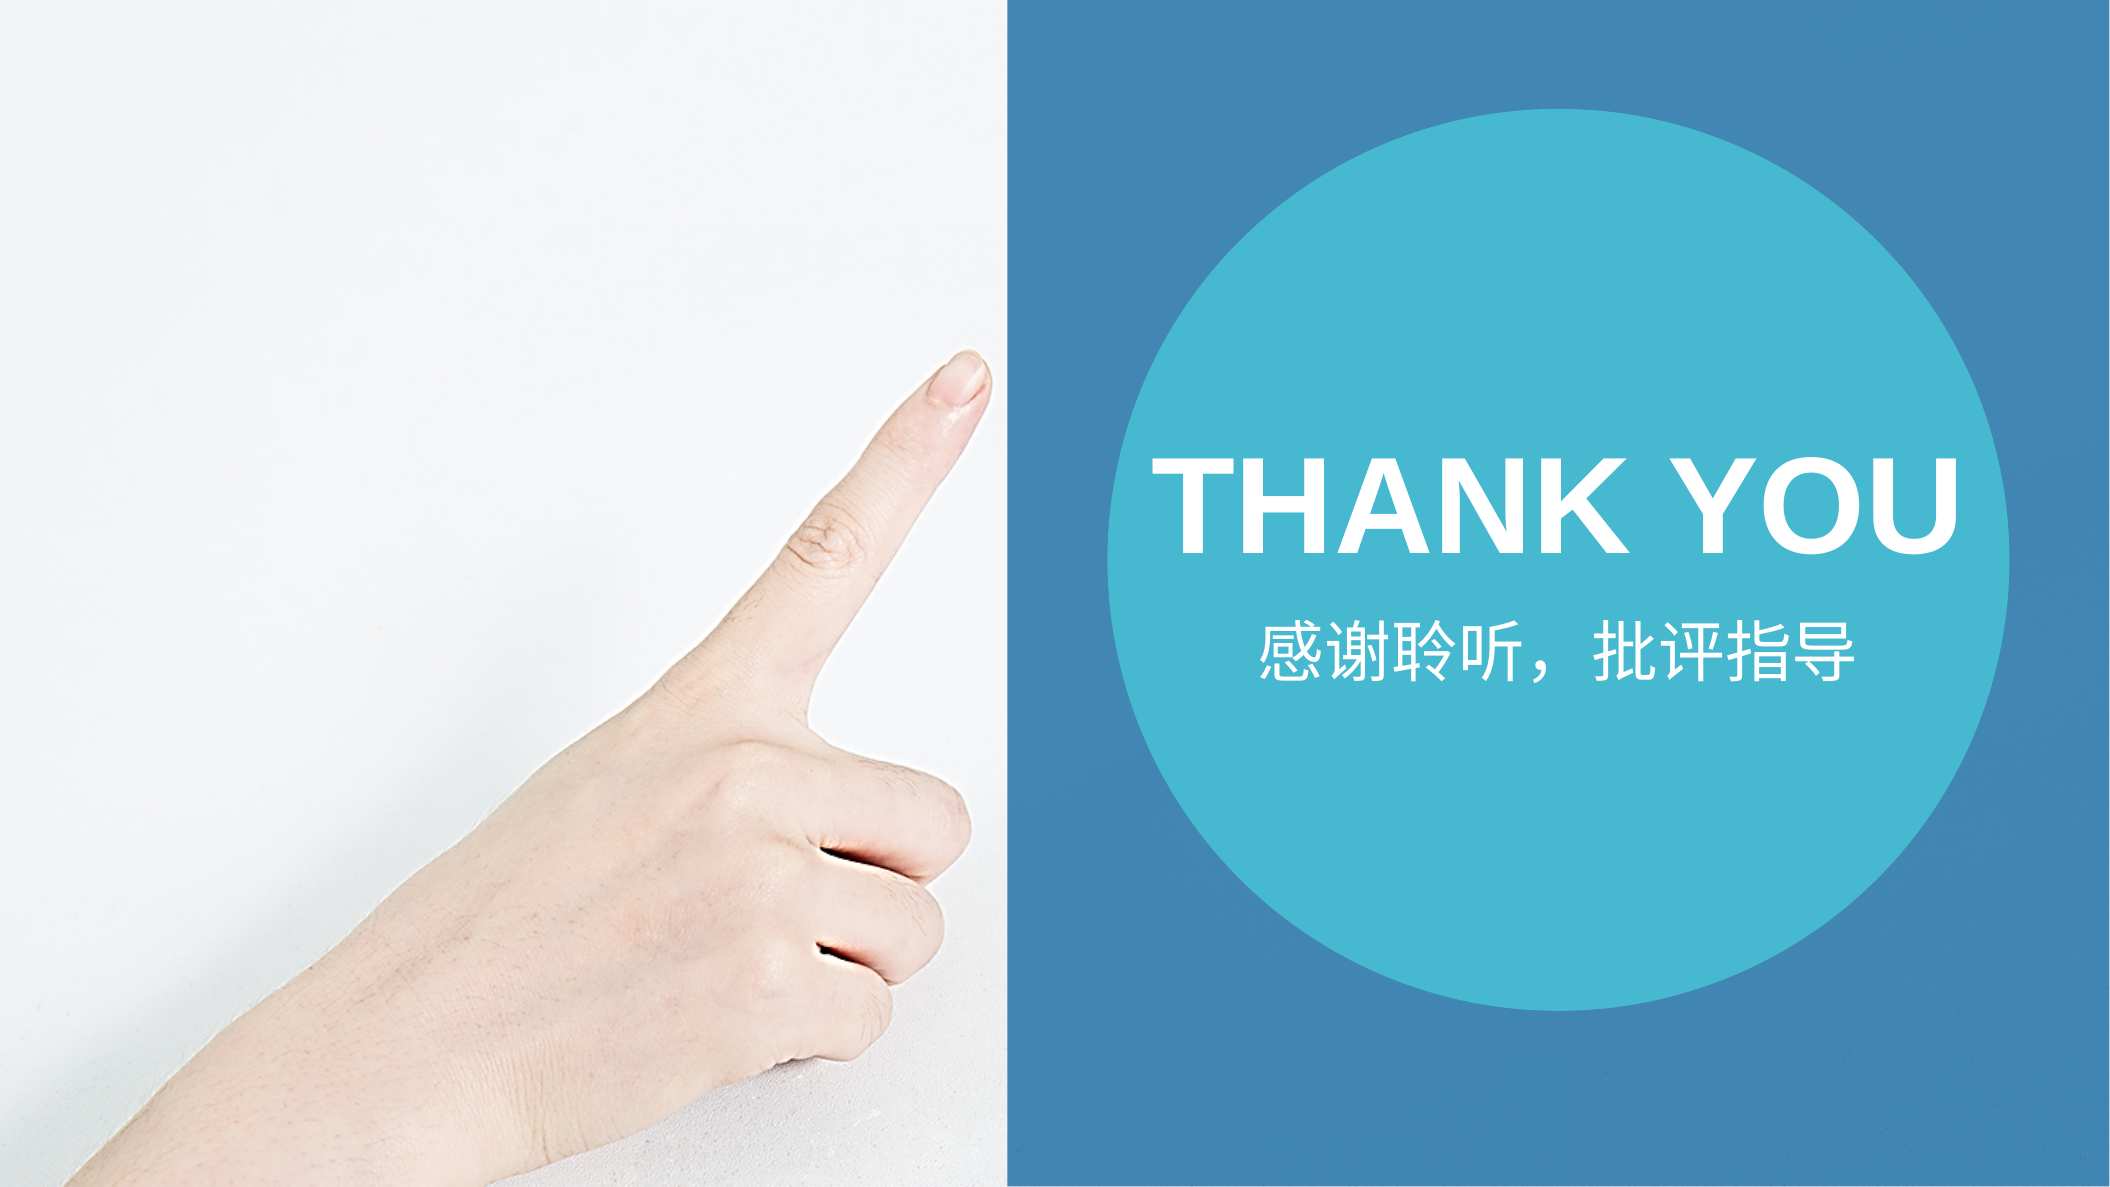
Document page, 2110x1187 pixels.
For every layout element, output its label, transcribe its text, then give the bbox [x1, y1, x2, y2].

text_box THANK YOU [1129, 416, 1988, 582]
text_box [0, 0, 1006, 1187]
text_box [1106, 418, 2011, 1012]
text_box [1129, 107, 1987, 416]
text_box [1006, 0, 2110, 1187]
text_box 感谢聆听，批评指导 [1198, 610, 1919, 691]
